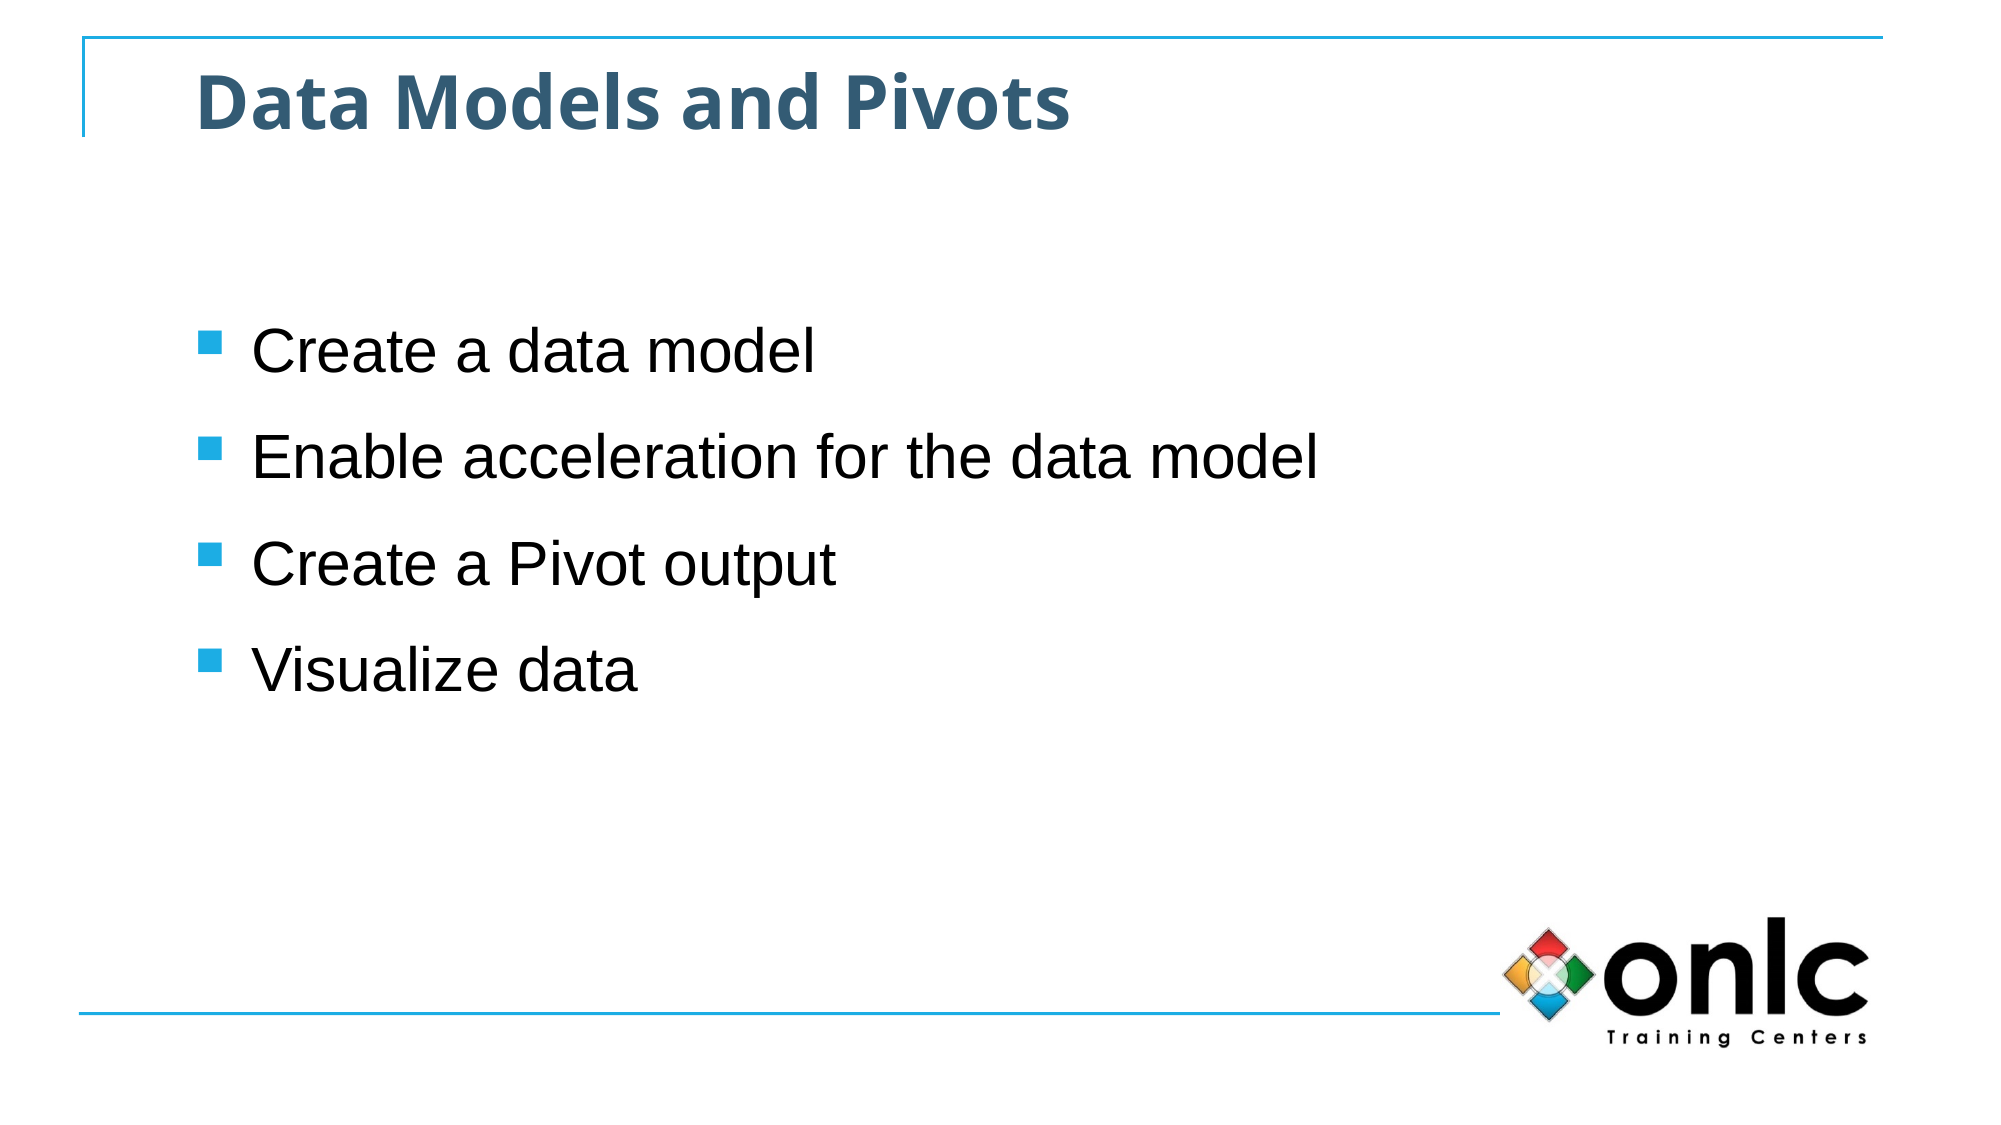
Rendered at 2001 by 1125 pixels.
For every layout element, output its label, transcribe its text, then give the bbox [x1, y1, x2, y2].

list Create a data model Enable acceleration for the data model Create a Pivot output Visualize data [180, 302, 1830, 963]
title Data Models and Pivots [180, 47, 1830, 285]
picture [1500, 912, 1875, 1059]
